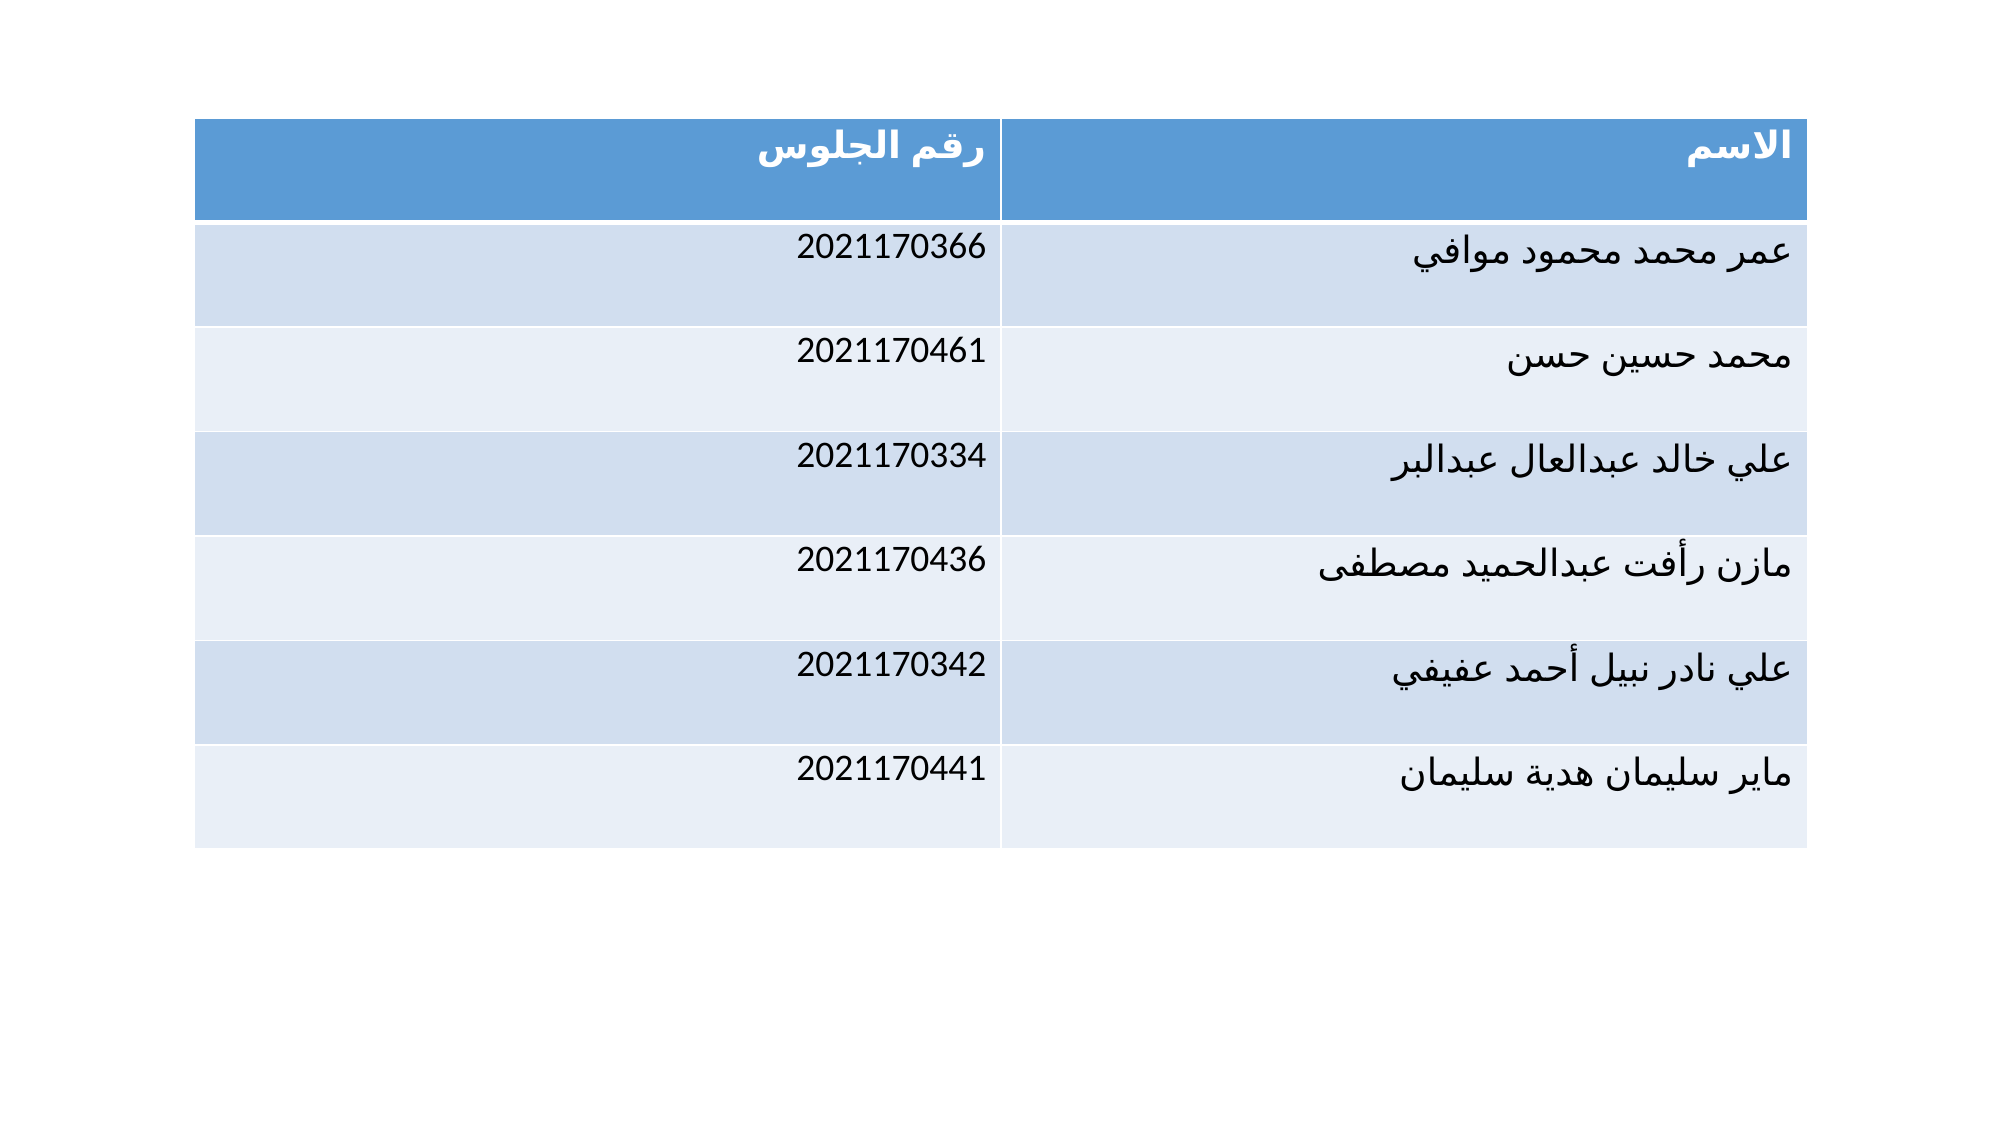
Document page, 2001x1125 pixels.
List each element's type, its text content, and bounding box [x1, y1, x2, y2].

table_cell 2021170441 [195, 746, 1000, 848]
table_cell 2021170461 [195, 328, 1000, 431]
table_cell محمد حسين حسن [1002, 328, 1807, 431]
table_cell 2021170436 [195, 537, 1000, 640]
table_header الاسم [1002, 119, 1807, 220]
table_cell 2021170342 [195, 641, 1000, 744]
table_cell مازن رأفت عبدالحميد مصطفى [1002, 537, 1807, 640]
table_cell ماير سليمان هدية سليمان [1002, 746, 1807, 848]
table_cell عمر محمد محمود موافي [1002, 225, 1807, 326]
table_cell علي نادر نبيل أحمد عفيفي [1002, 641, 1807, 744]
table_cell 2021170366 [195, 225, 1000, 326]
table_cell 2021170334 [195, 432, 1000, 535]
table_header رقم الجلوس [195, 119, 1000, 220]
table_cell علي خالد عبدالعال عبدالبر [1002, 432, 1807, 535]
